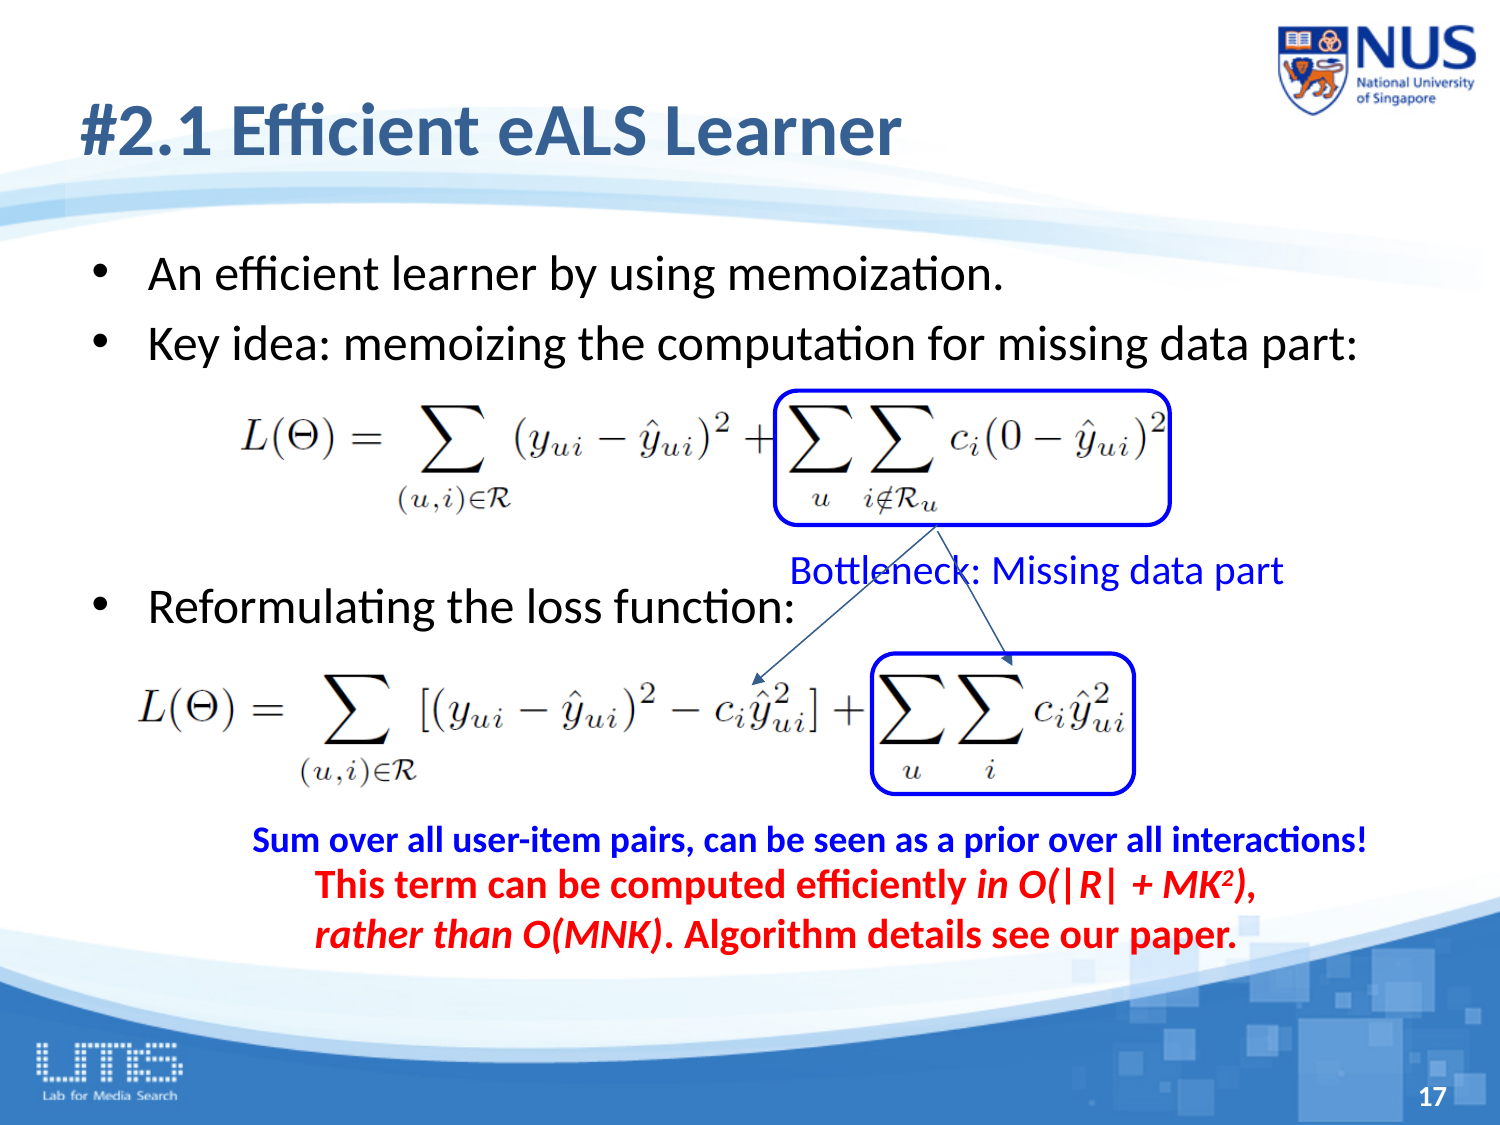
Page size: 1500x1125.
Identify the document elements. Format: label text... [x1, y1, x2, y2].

list An efficient learner by using memoization. Key idea: memoizing the computation for missing data part: Reformulating the loss function: [76, 233, 1427, 988]
title #2.1 Efficient eALS Learner [64, 30, 1134, 220]
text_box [774, 390, 1388, 601]
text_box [751, 524, 1135, 795]
slide_number 17 [1112, 1065, 1463, 1125]
text_box Sum over all user-item pairs, can be seen as a prior over all interactions! [237, 807, 1500, 868]
picture [237, 396, 774, 523]
text_box This term can be computed efficiently in O(|R| + MK2), rather than O(MNK). Algorithm details see our paper. [299, 849, 1275, 965]
picture [135, 665, 751, 795]
picture [0, 0, 1500, 1125]
